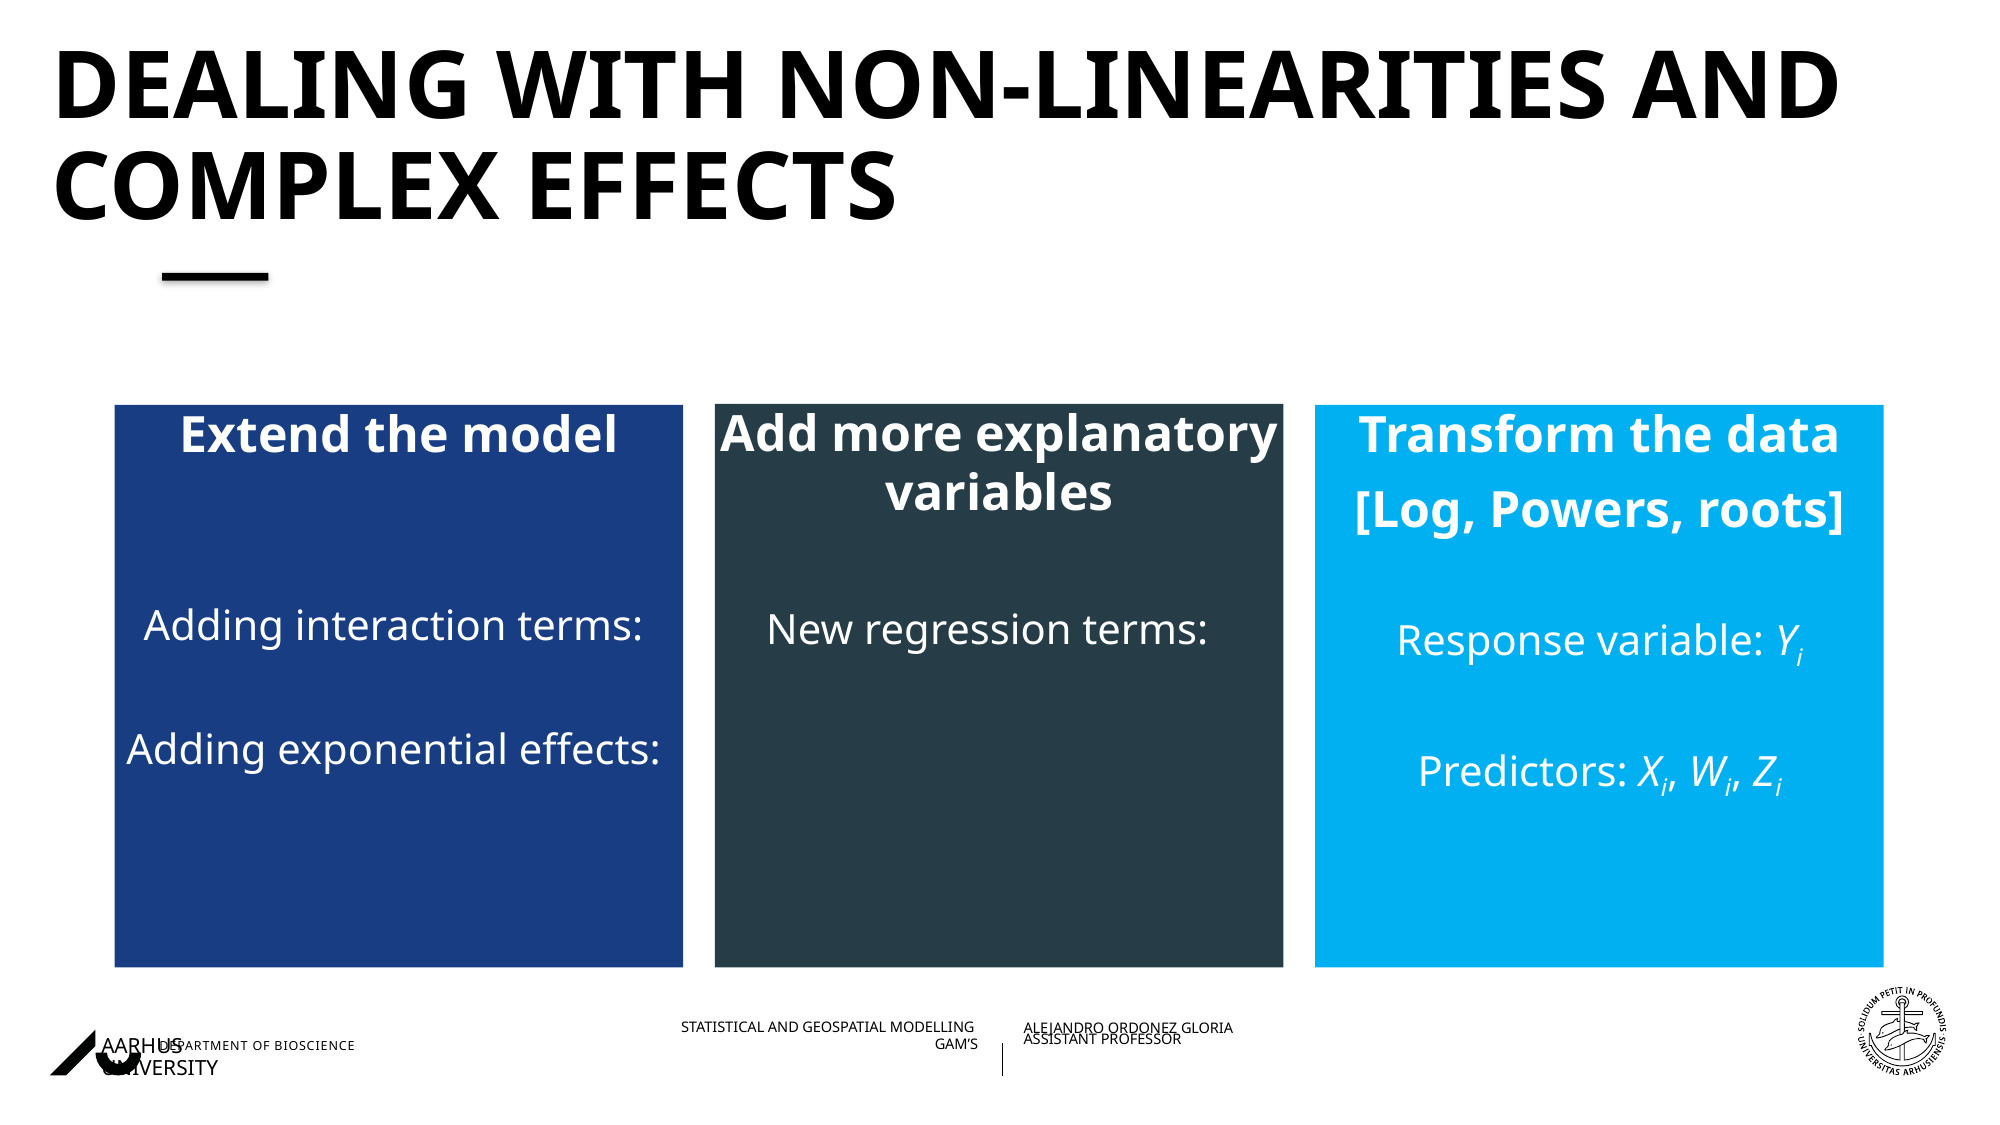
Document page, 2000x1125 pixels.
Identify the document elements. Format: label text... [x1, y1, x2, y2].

title Dealing with non-linearities and complex effects [51, 24, 1948, 240]
text_box Transform the data [Log, Powers, roots] Response variable: Yi Predictors: Xi, Wi, Zi [1315, 404, 1884, 968]
